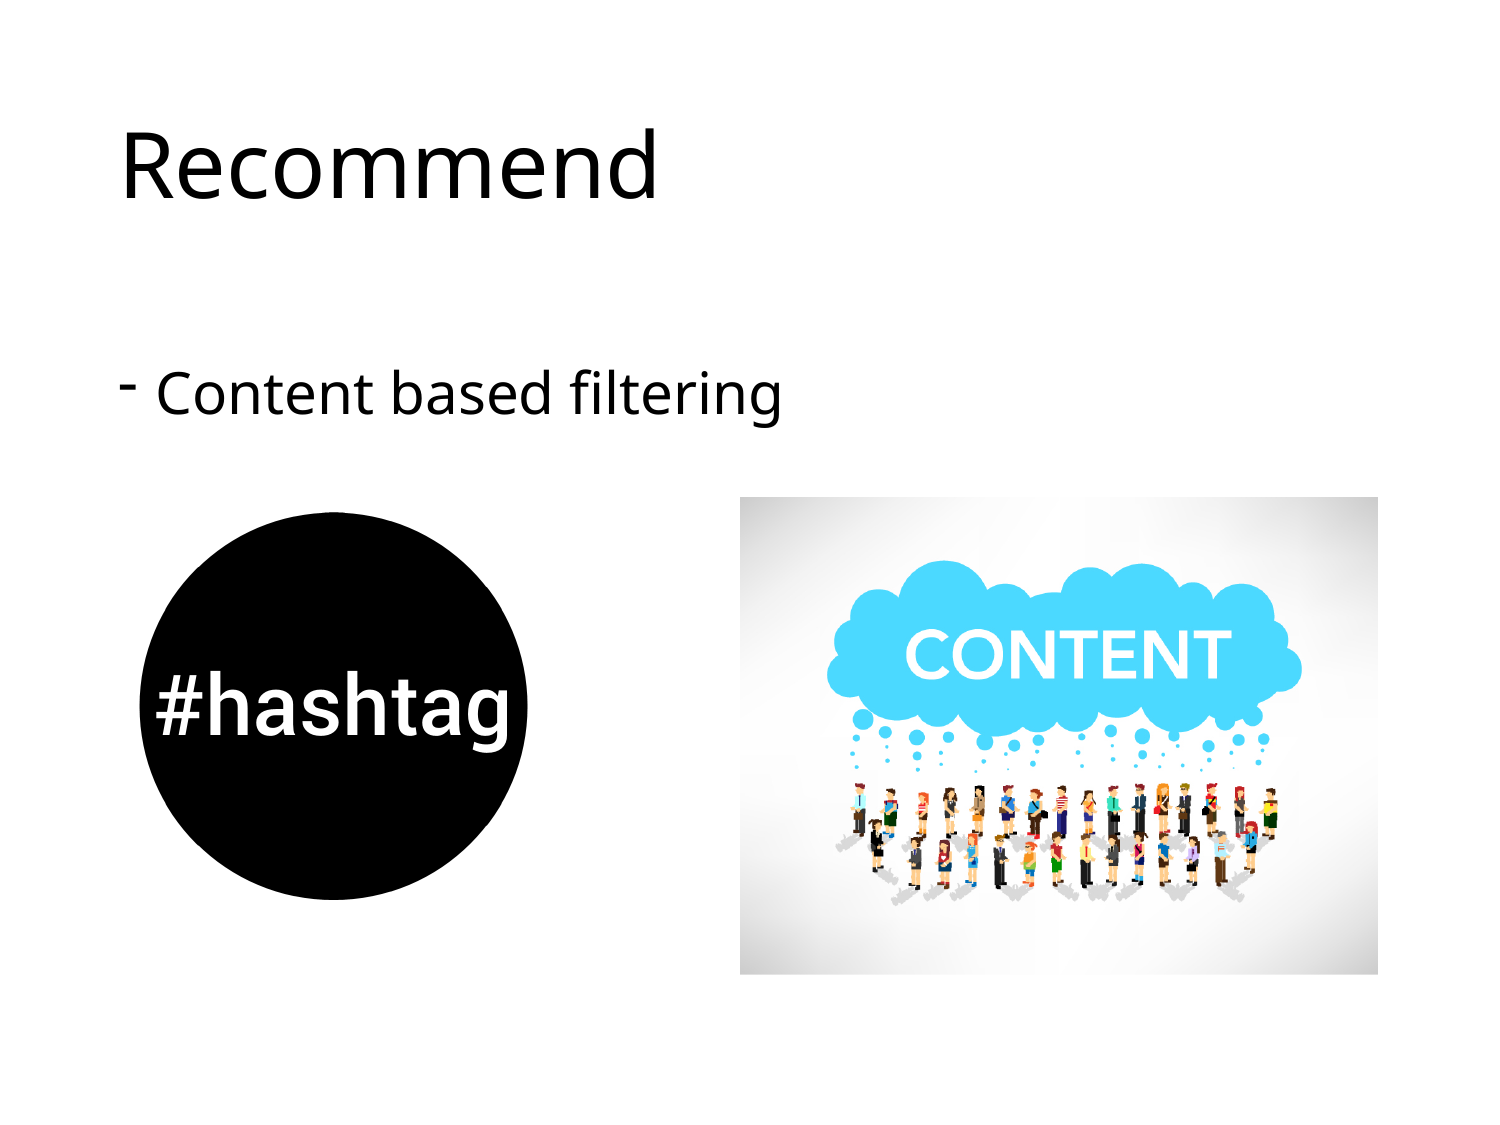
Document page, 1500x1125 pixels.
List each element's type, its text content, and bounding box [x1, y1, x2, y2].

picture [740, 497, 1378, 975]
title Recommend [103, 59, 1397, 278]
list Content based filtering [103, 299, 1397, 1014]
picture [103, 512, 582, 901]
